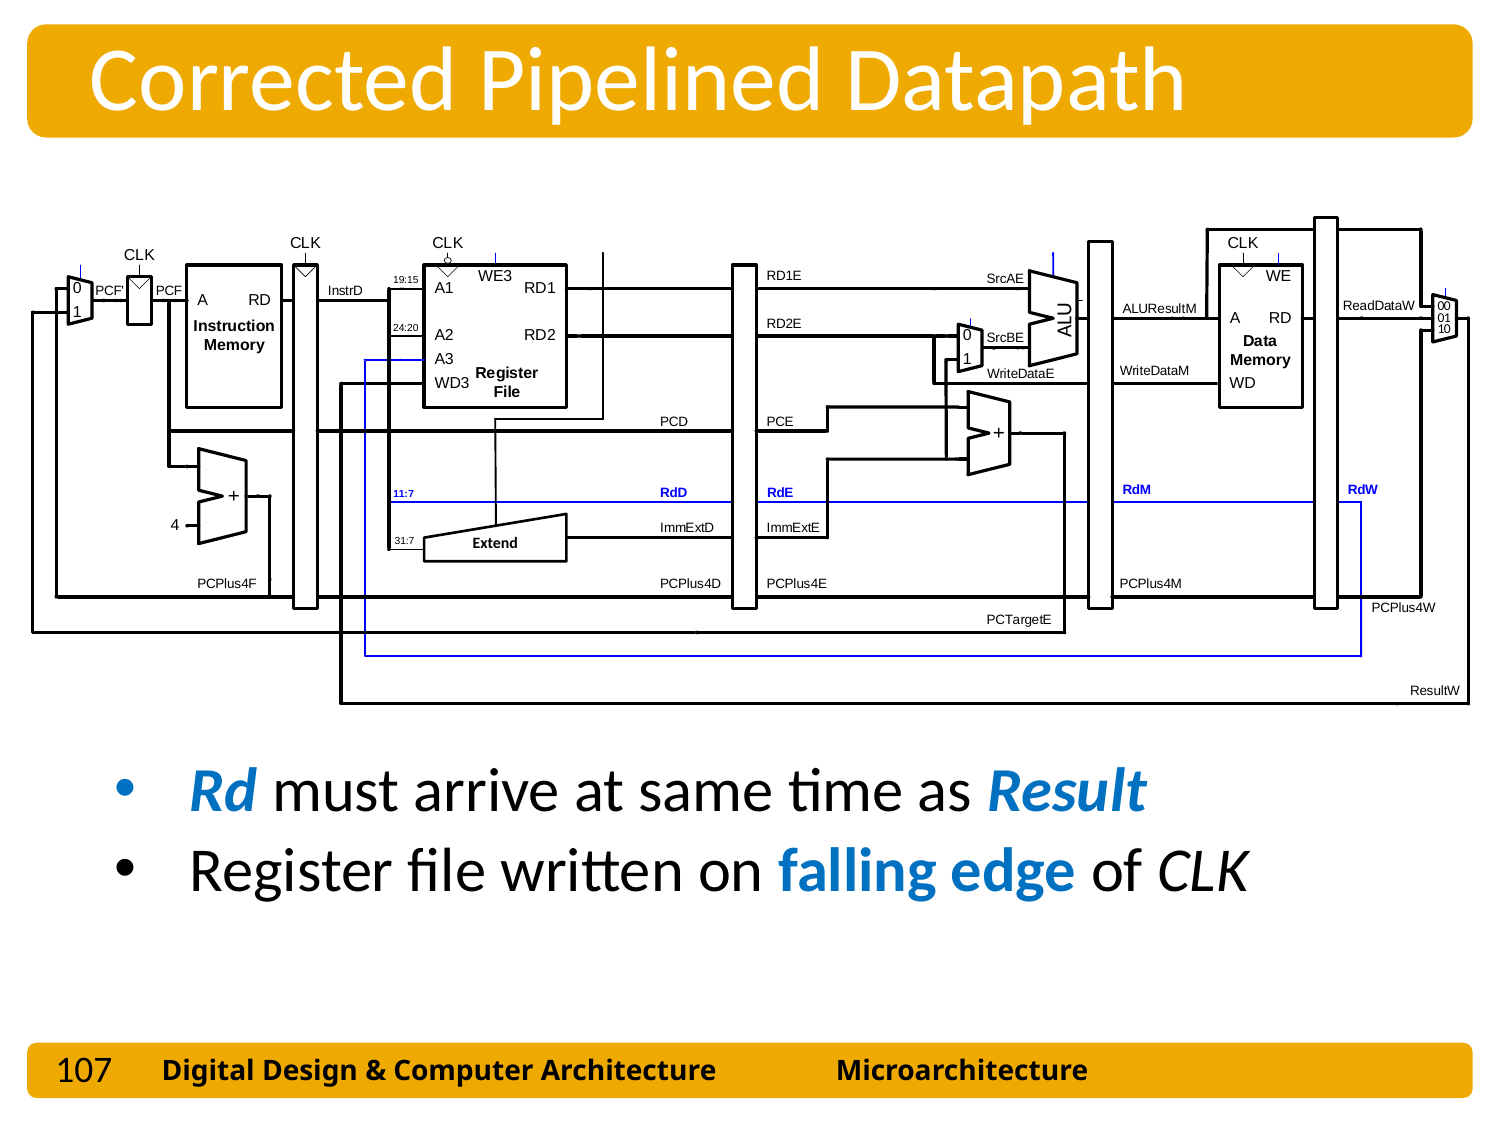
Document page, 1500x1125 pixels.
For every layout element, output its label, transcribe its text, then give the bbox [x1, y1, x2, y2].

text_box Corrected Pipelined Datapath [75, 11, 1450, 136]
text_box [27, 212, 1473, 708]
text_box Rd must arrive at same time as Result Register file written on falling edge of CLK [99, 749, 1413, 844]
slide_number 107 [40, 1037, 164, 1096]
